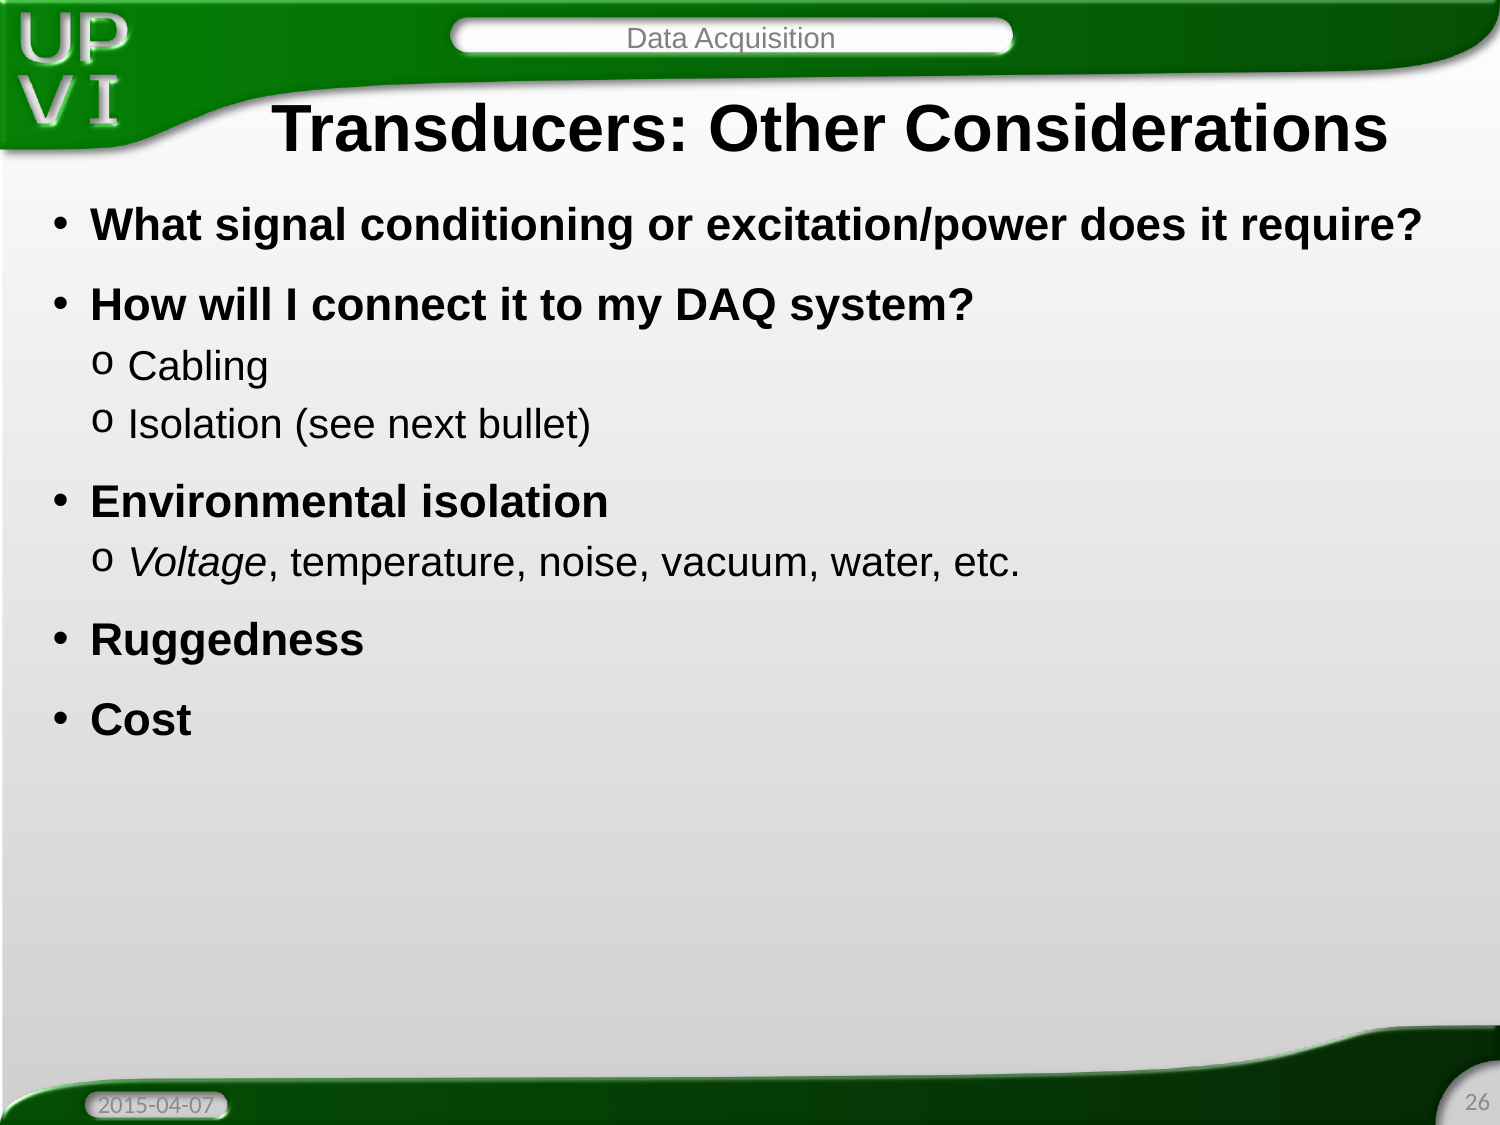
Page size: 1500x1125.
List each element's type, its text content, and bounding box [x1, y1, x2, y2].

slide_number 26 [1155, 1069, 1500, 1125]
footer Data Acquisition [450, 6, 1013, 67]
picture [0, 0, 1500, 1125]
list What signal conditioning or excitation/power does it require? How will I connect it to my DAQ system? Cabling Isolation (see next bullet) Environmental isolation Voltage, temperature, noise, vacuum, water, etc. Ruggedness Cost [37, 187, 1463, 1038]
title Transducers: Other Considerations [237, 75, 1425, 175]
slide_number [75, 1073, 238, 1125]
